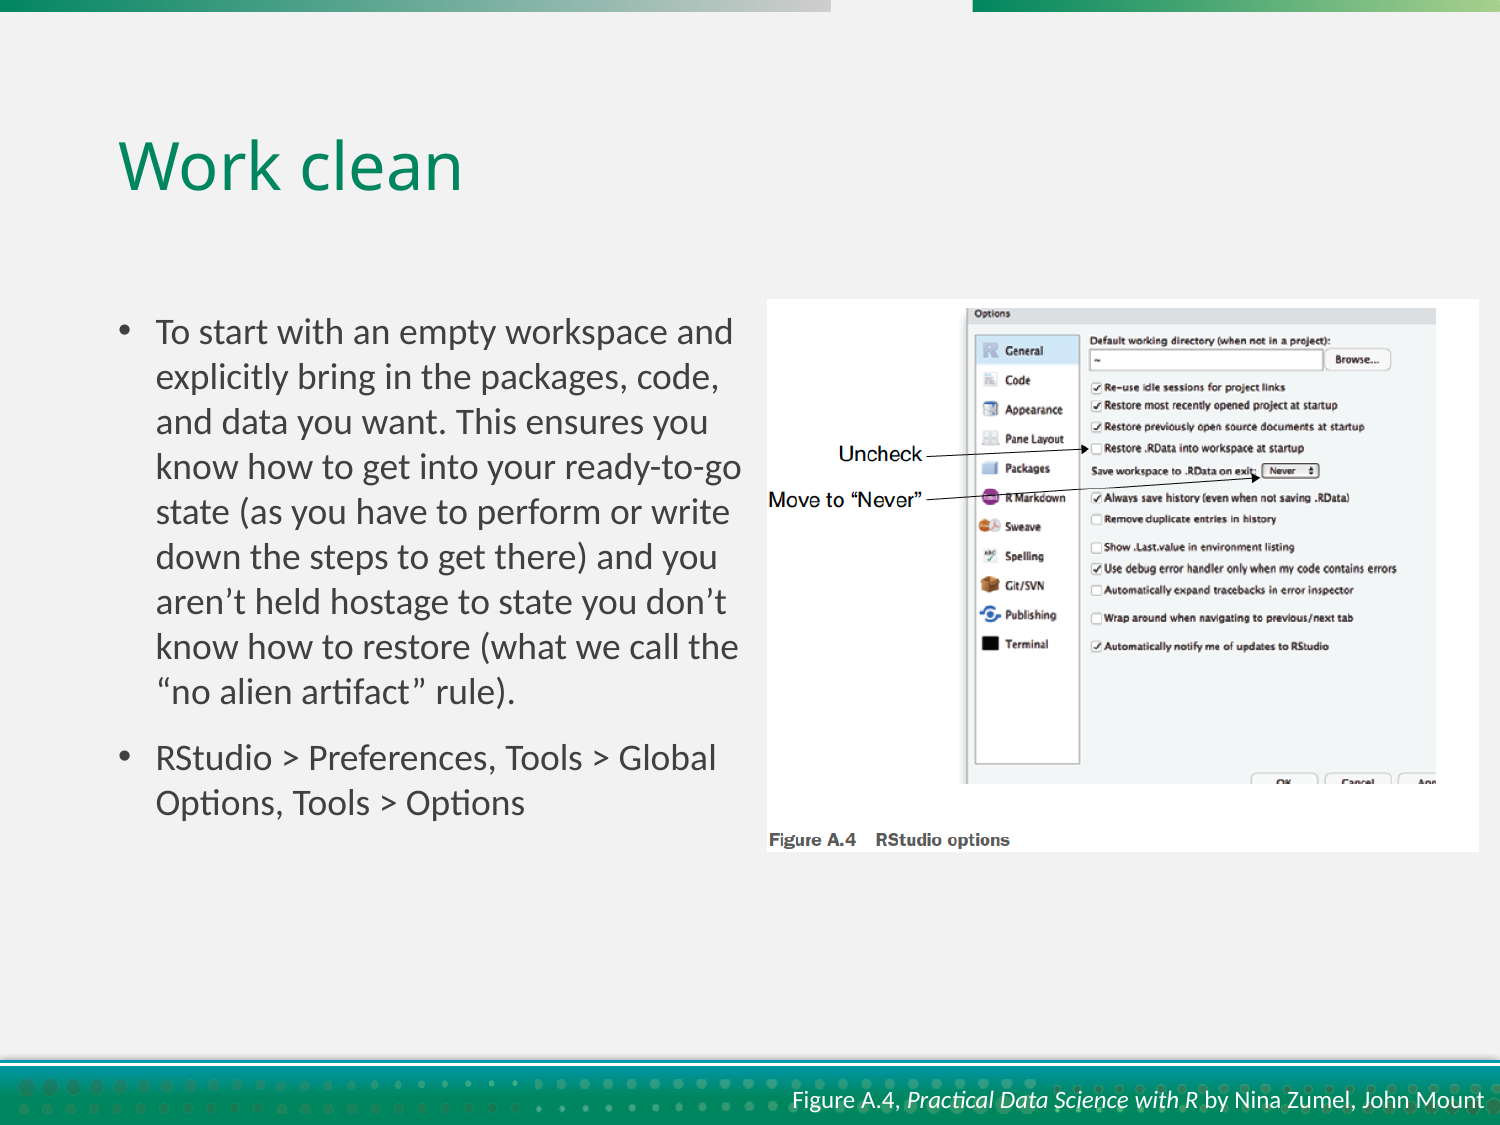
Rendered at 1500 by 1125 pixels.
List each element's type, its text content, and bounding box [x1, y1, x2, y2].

list To start with an empty workspace and explicitly bring in the packages, code, and data you want. This ensures you know how to get into your ready-to-go state (as you have to perform or write down the steps to get there) and you aren’t held hostage to state you don’t know how to restore (what we call the “no alien artifact” rule). RStudio > Preferences, Tools > Global Options, Tools > Options [103, 299, 764, 964]
picture [766, 299, 1479, 852]
title Work clean [103, 59, 1397, 278]
text_box Figure A.4, Practical Data Science with R by Nina Zumel, John Mount [692, 1076, 1500, 1121]
picture [1052, 1084, 1500, 1114]
